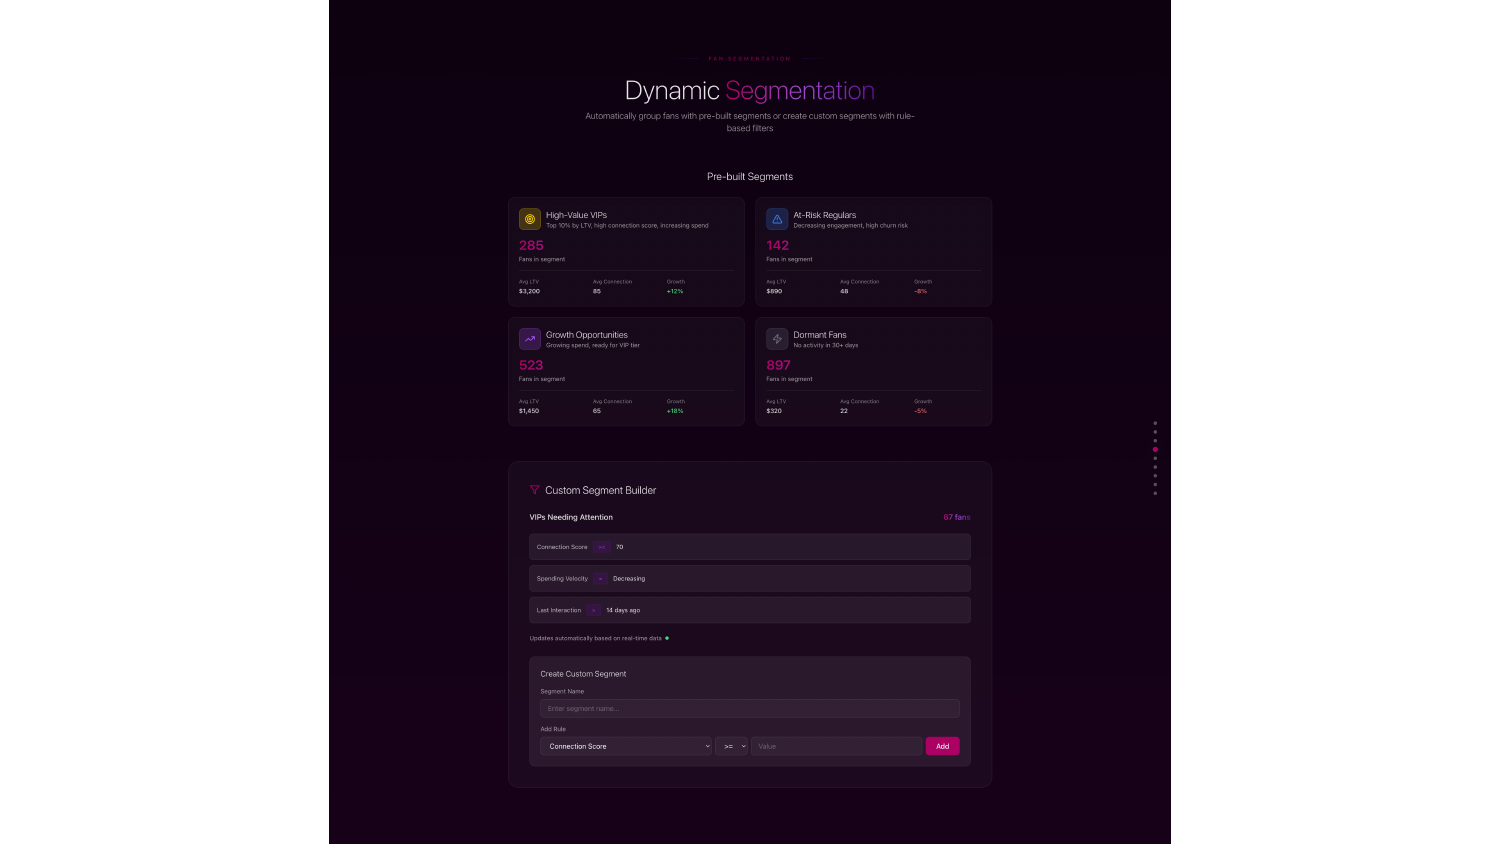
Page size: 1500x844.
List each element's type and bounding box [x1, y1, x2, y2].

picture [329, 0, 1171, 844]
